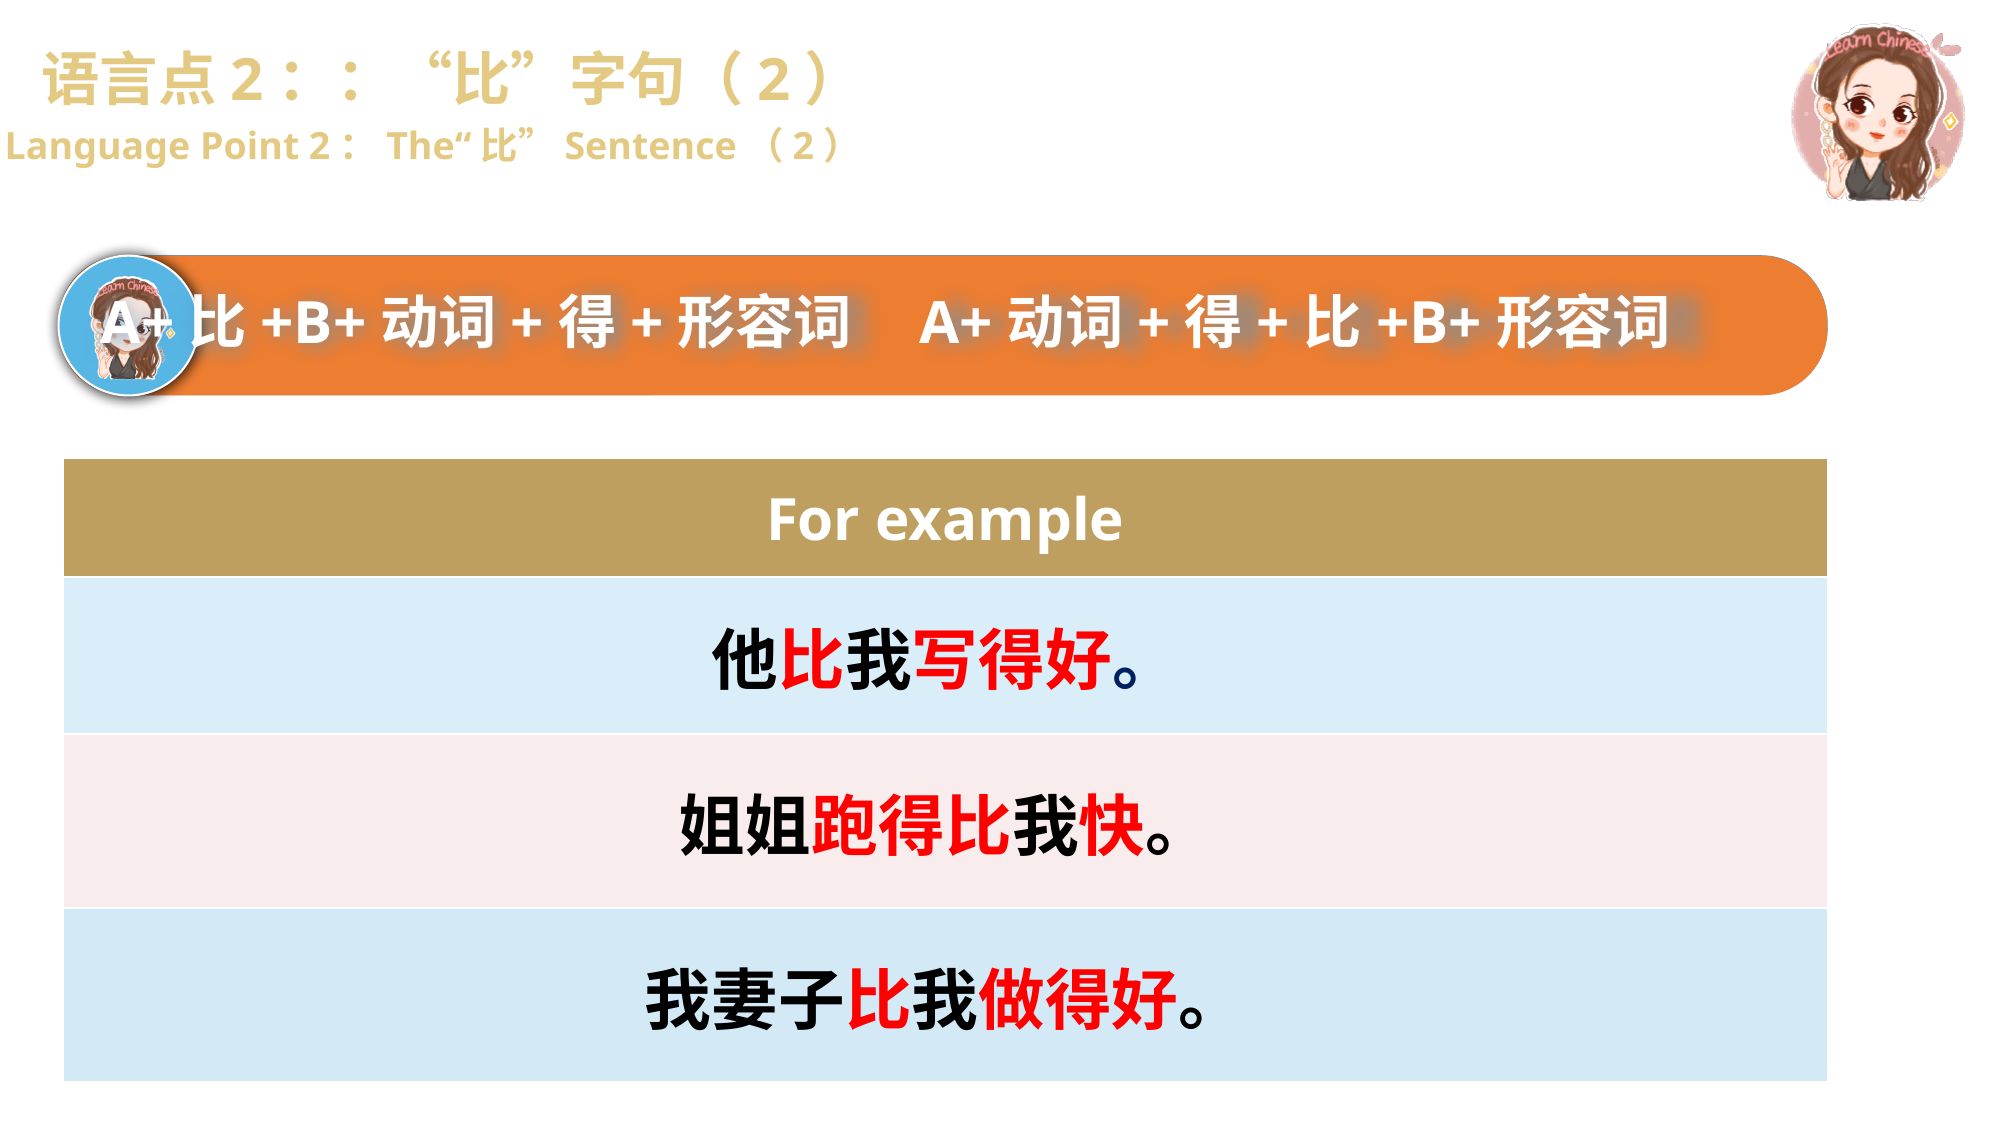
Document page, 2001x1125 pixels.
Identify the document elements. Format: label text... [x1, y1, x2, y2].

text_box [58, 255, 199, 402]
table_header For example [64, 459, 1827, 576]
text_box [170, 254, 1829, 397]
table_cell 我妻子比我做得好。 [64, 909, 1827, 1081]
text_box Language Point 2：The“比”Sentence（2） [0, 115, 876, 175]
picture [1758, 0, 1998, 240]
text_box 语言点2：：“比”字句（2） [27, 35, 1066, 120]
table_cell 姐姐跑得比我快。 [64, 735, 1827, 907]
text_box A+比+B+动词+得+形容词 A+动词+得+比+B+形容词 [199, 277, 1706, 363]
table_cell 他比我写得好。 [64, 578, 1827, 733]
